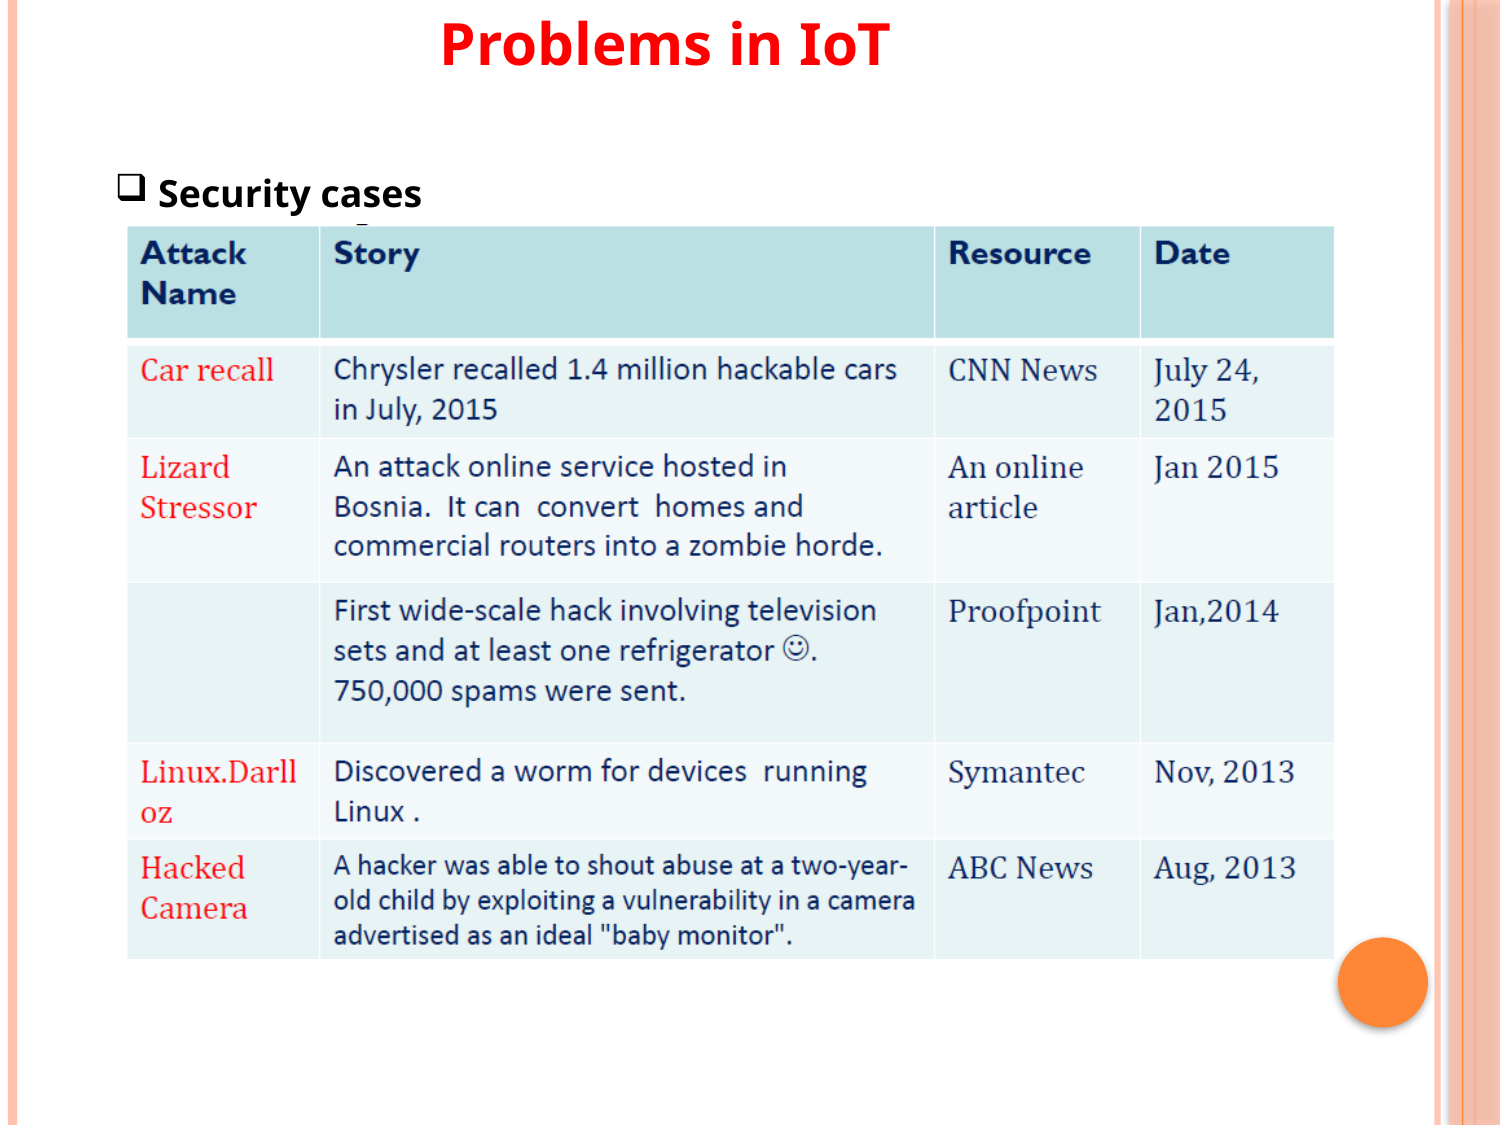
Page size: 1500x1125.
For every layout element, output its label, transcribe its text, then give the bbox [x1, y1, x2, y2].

text_box Security cases [99, 162, 888, 223]
text_box Problems in IoT [424, 0, 963, 85]
picture [124, 224, 1338, 960]
